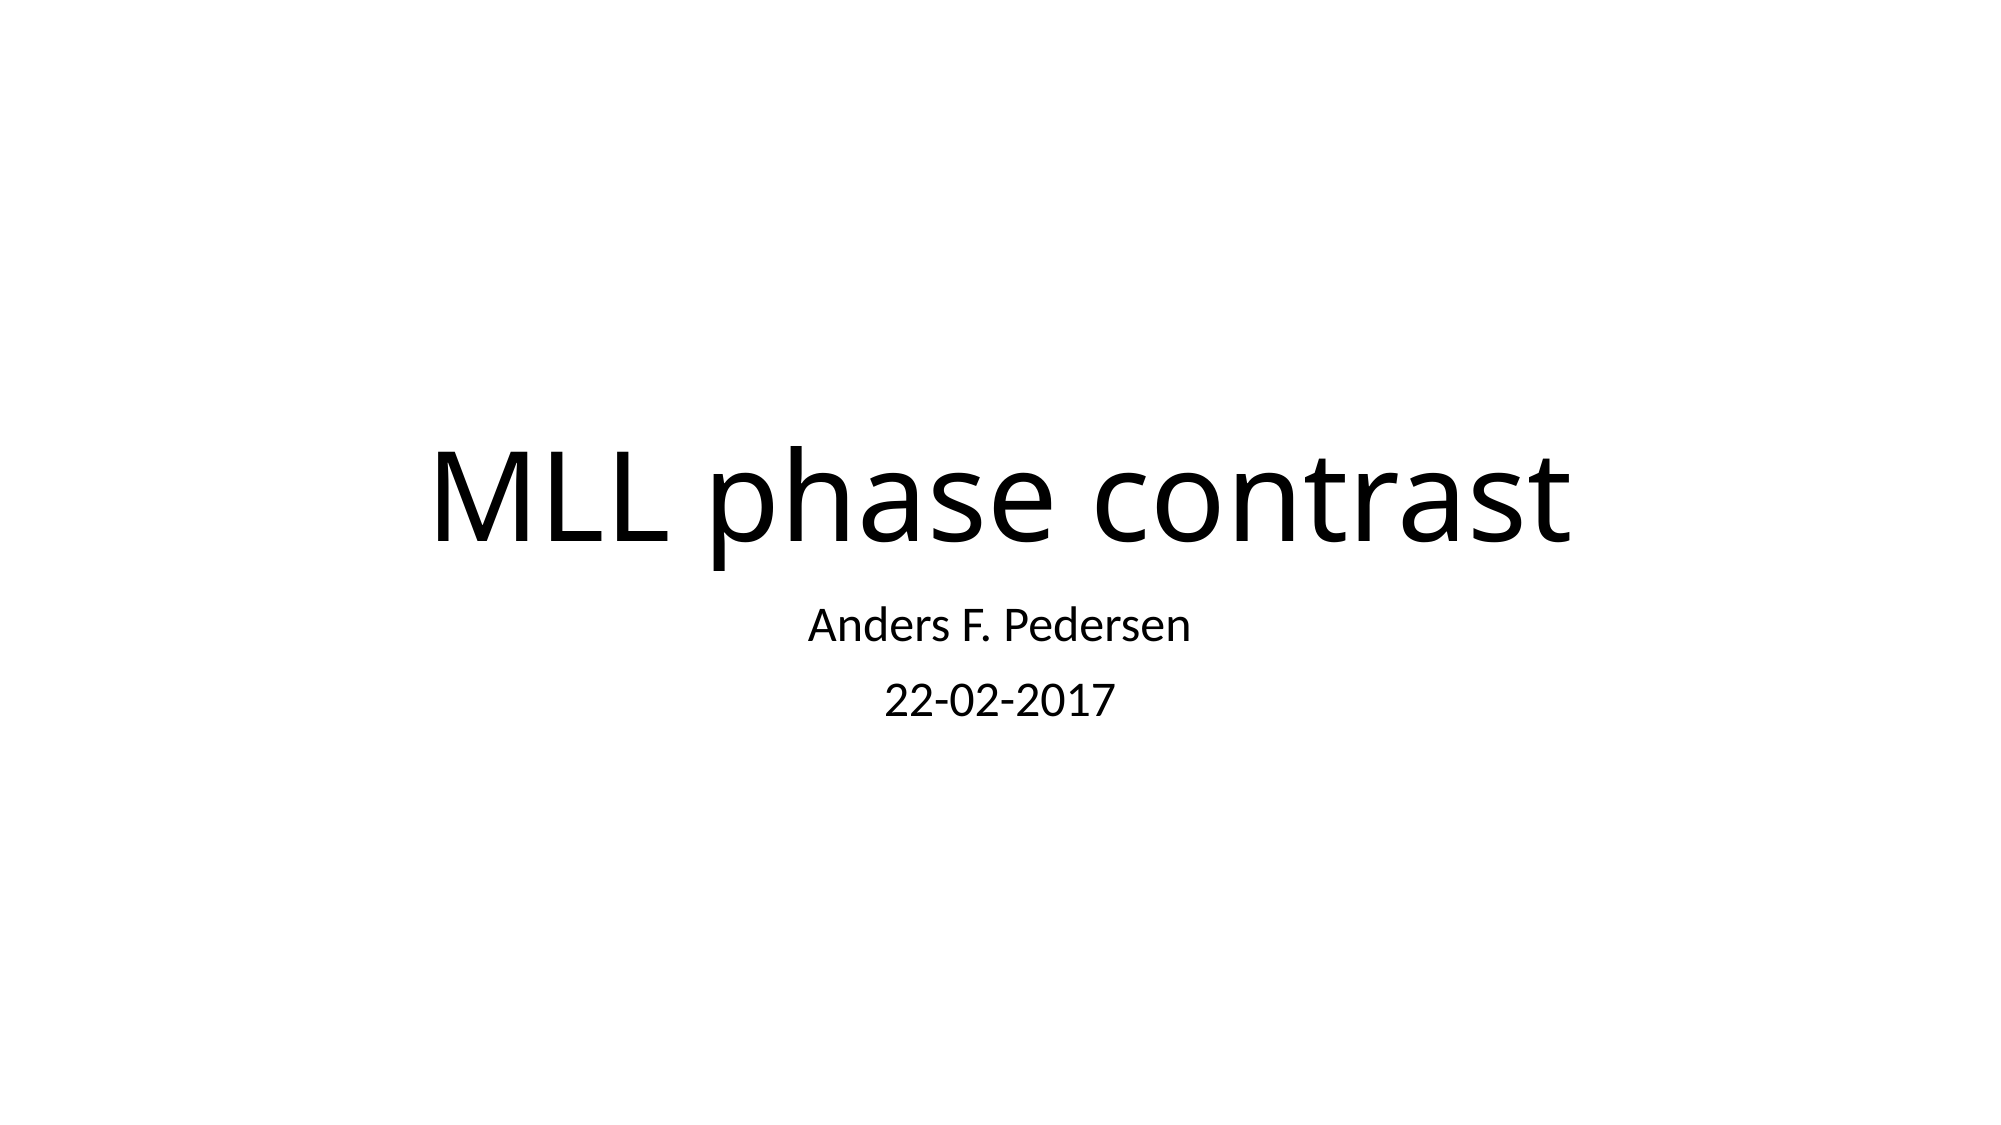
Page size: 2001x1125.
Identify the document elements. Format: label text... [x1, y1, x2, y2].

title MLL phase contrast [249, 184, 1750, 576]
subtitle Anders F. Pedersen 22-02-2017 [249, 590, 1750, 863]
